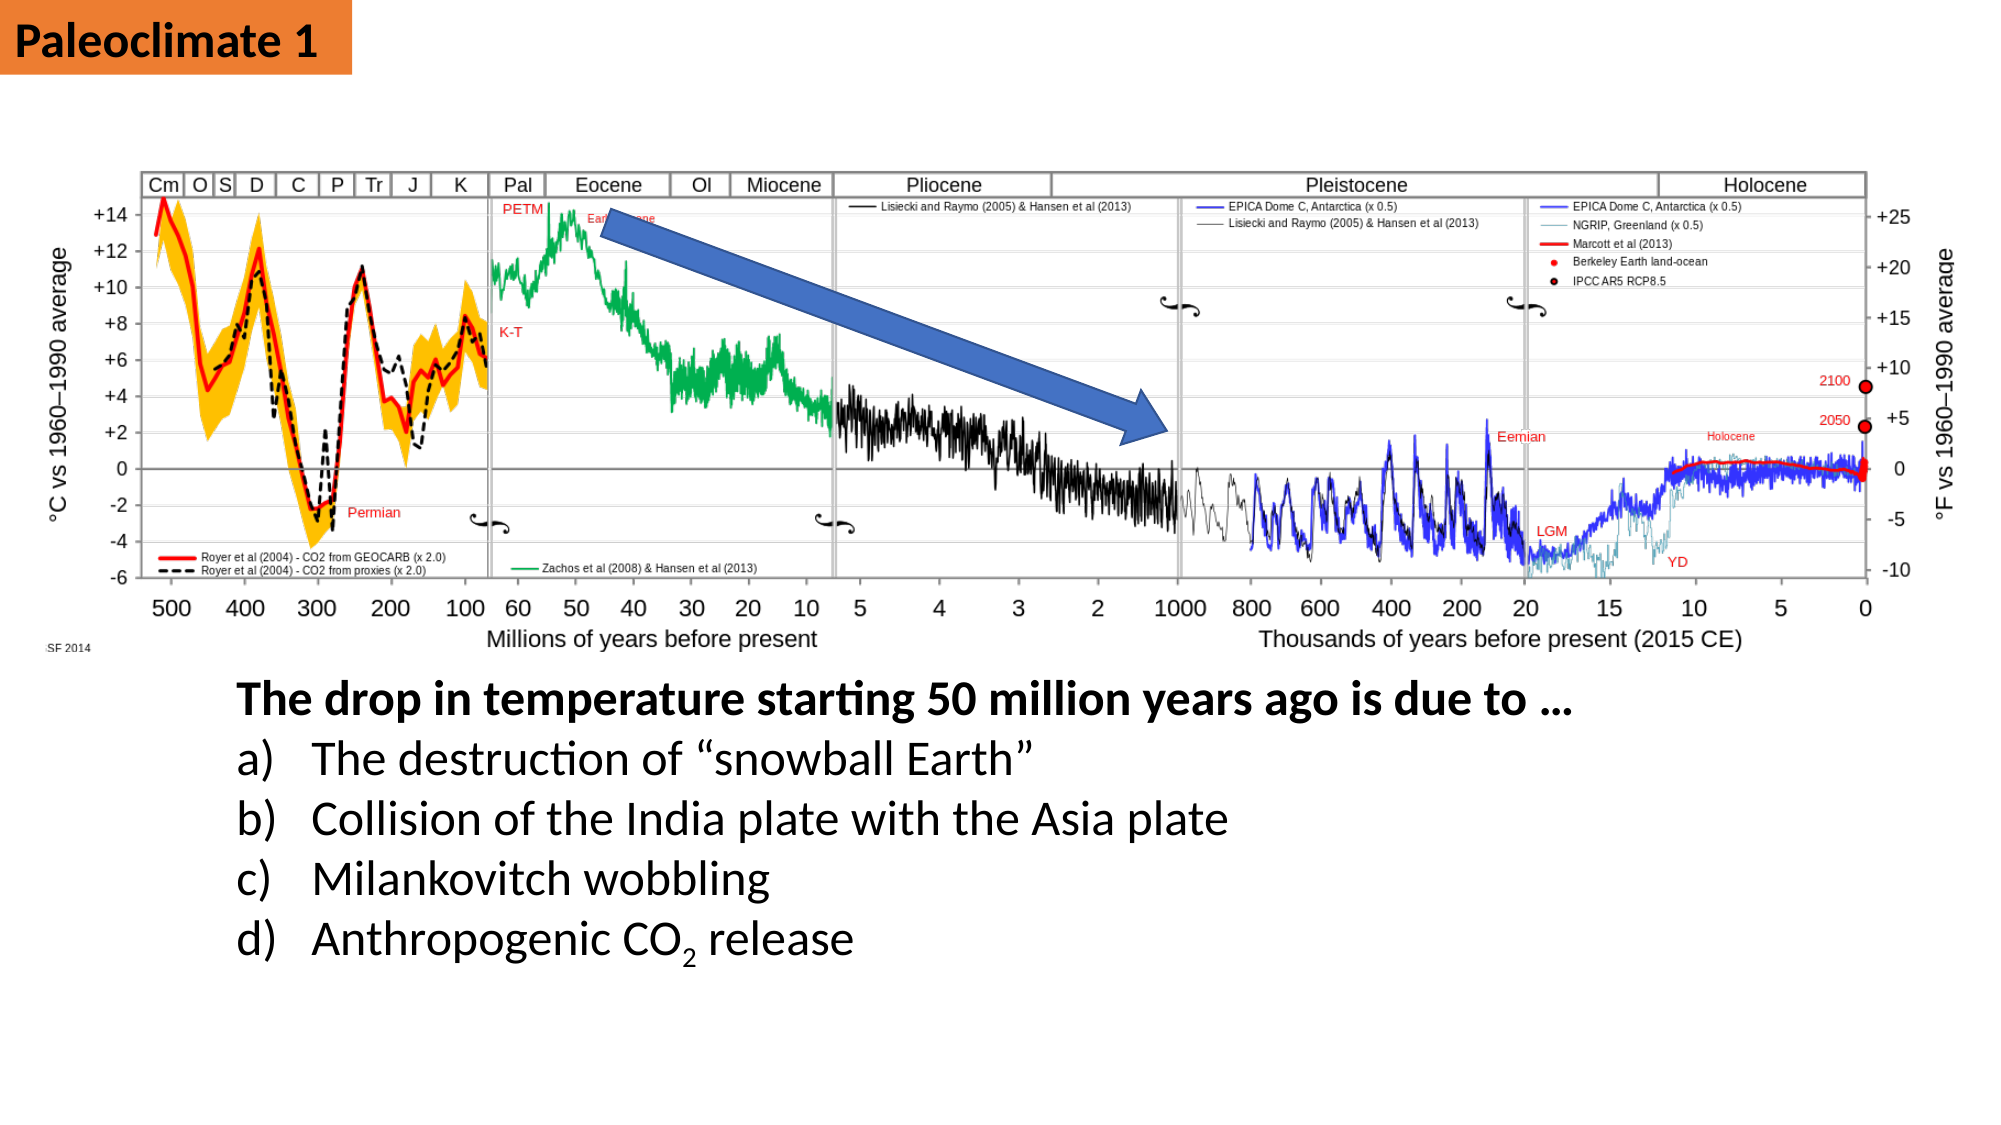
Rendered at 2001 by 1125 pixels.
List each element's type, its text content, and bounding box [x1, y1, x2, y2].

text_box The drop in temperature starting 50 million years ago is due to … The destruction of “snowball Earth” Collision of the India plate with the Asia plate Milankovitch wobbling Anthropogenic CO2 release [221, 657, 1955, 981]
text_box Paleoclimate 1 [0, 0, 353, 75]
picture [45, 156, 1955, 652]
